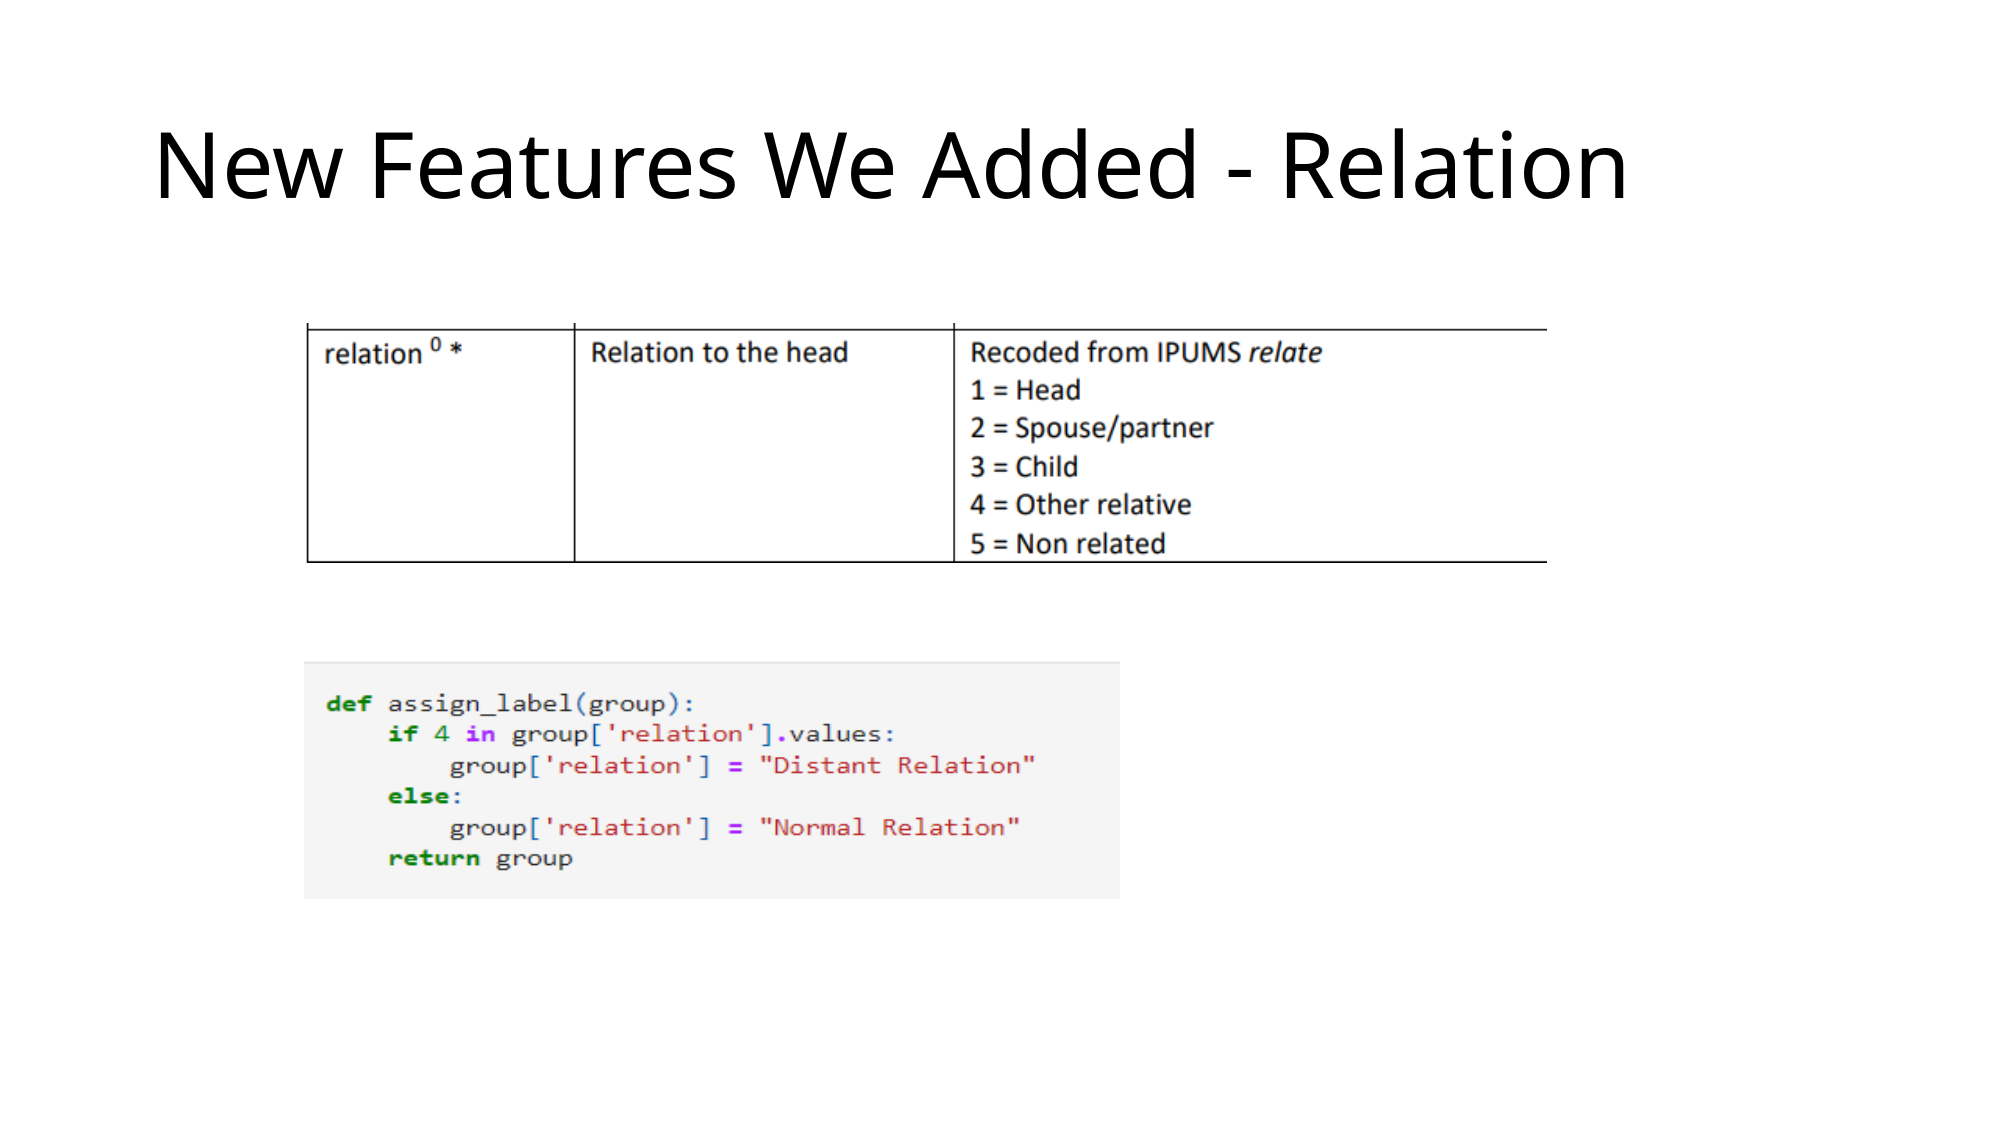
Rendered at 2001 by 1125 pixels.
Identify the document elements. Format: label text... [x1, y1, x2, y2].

title New Features We Added - Relation [137, 59, 1863, 278]
picture [304, 659, 1120, 899]
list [304, 323, 1547, 563]
